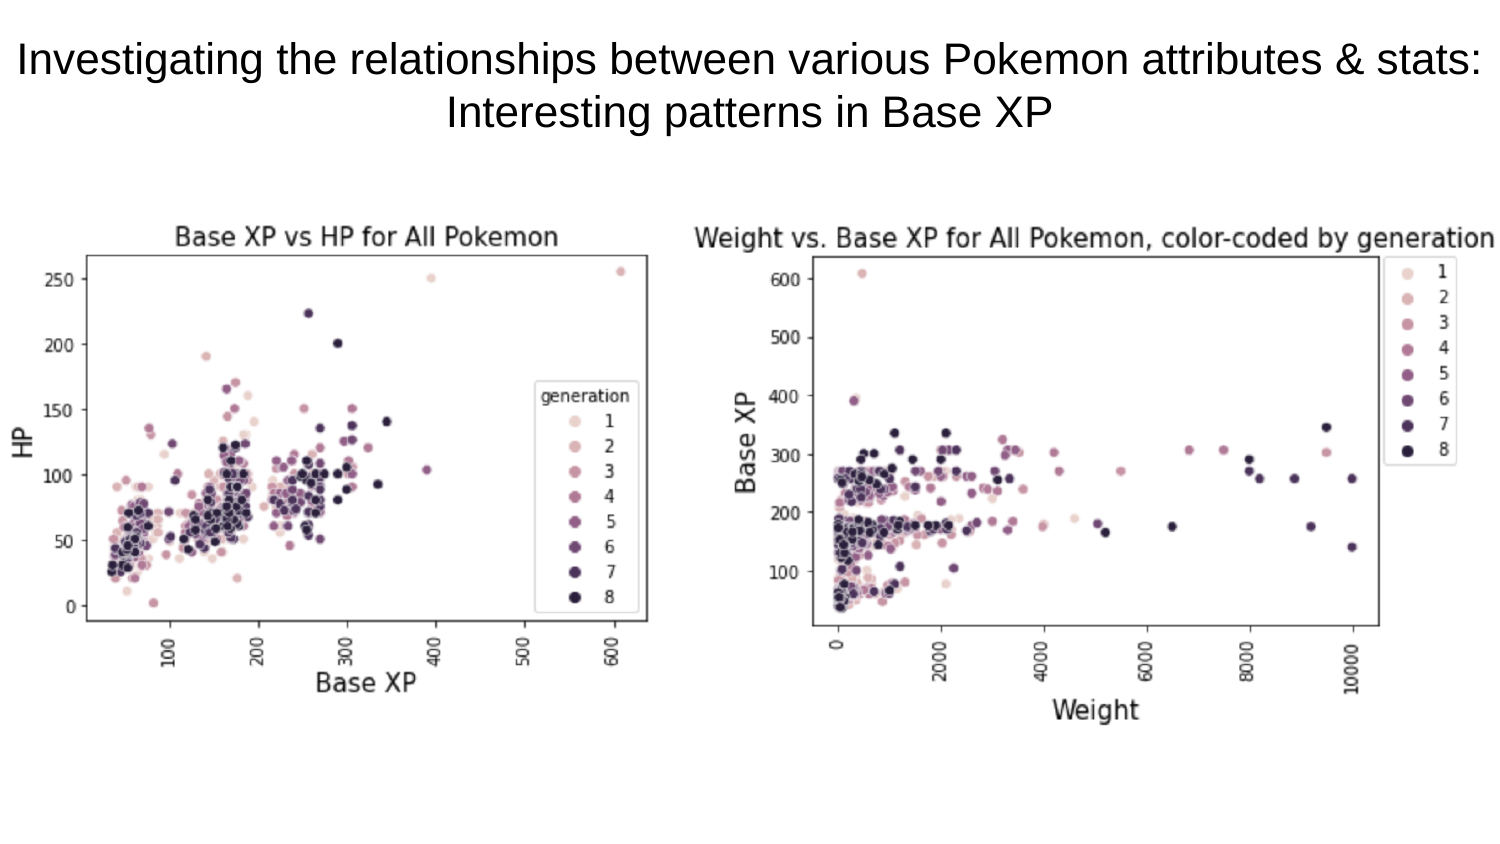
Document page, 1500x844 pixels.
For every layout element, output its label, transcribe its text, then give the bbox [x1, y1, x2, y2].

picture [0, 209, 1500, 747]
title Investigating the relationships between various Pokemon attributes & stats: Interesting patterns in Base XP [0, 15, 1500, 110]
